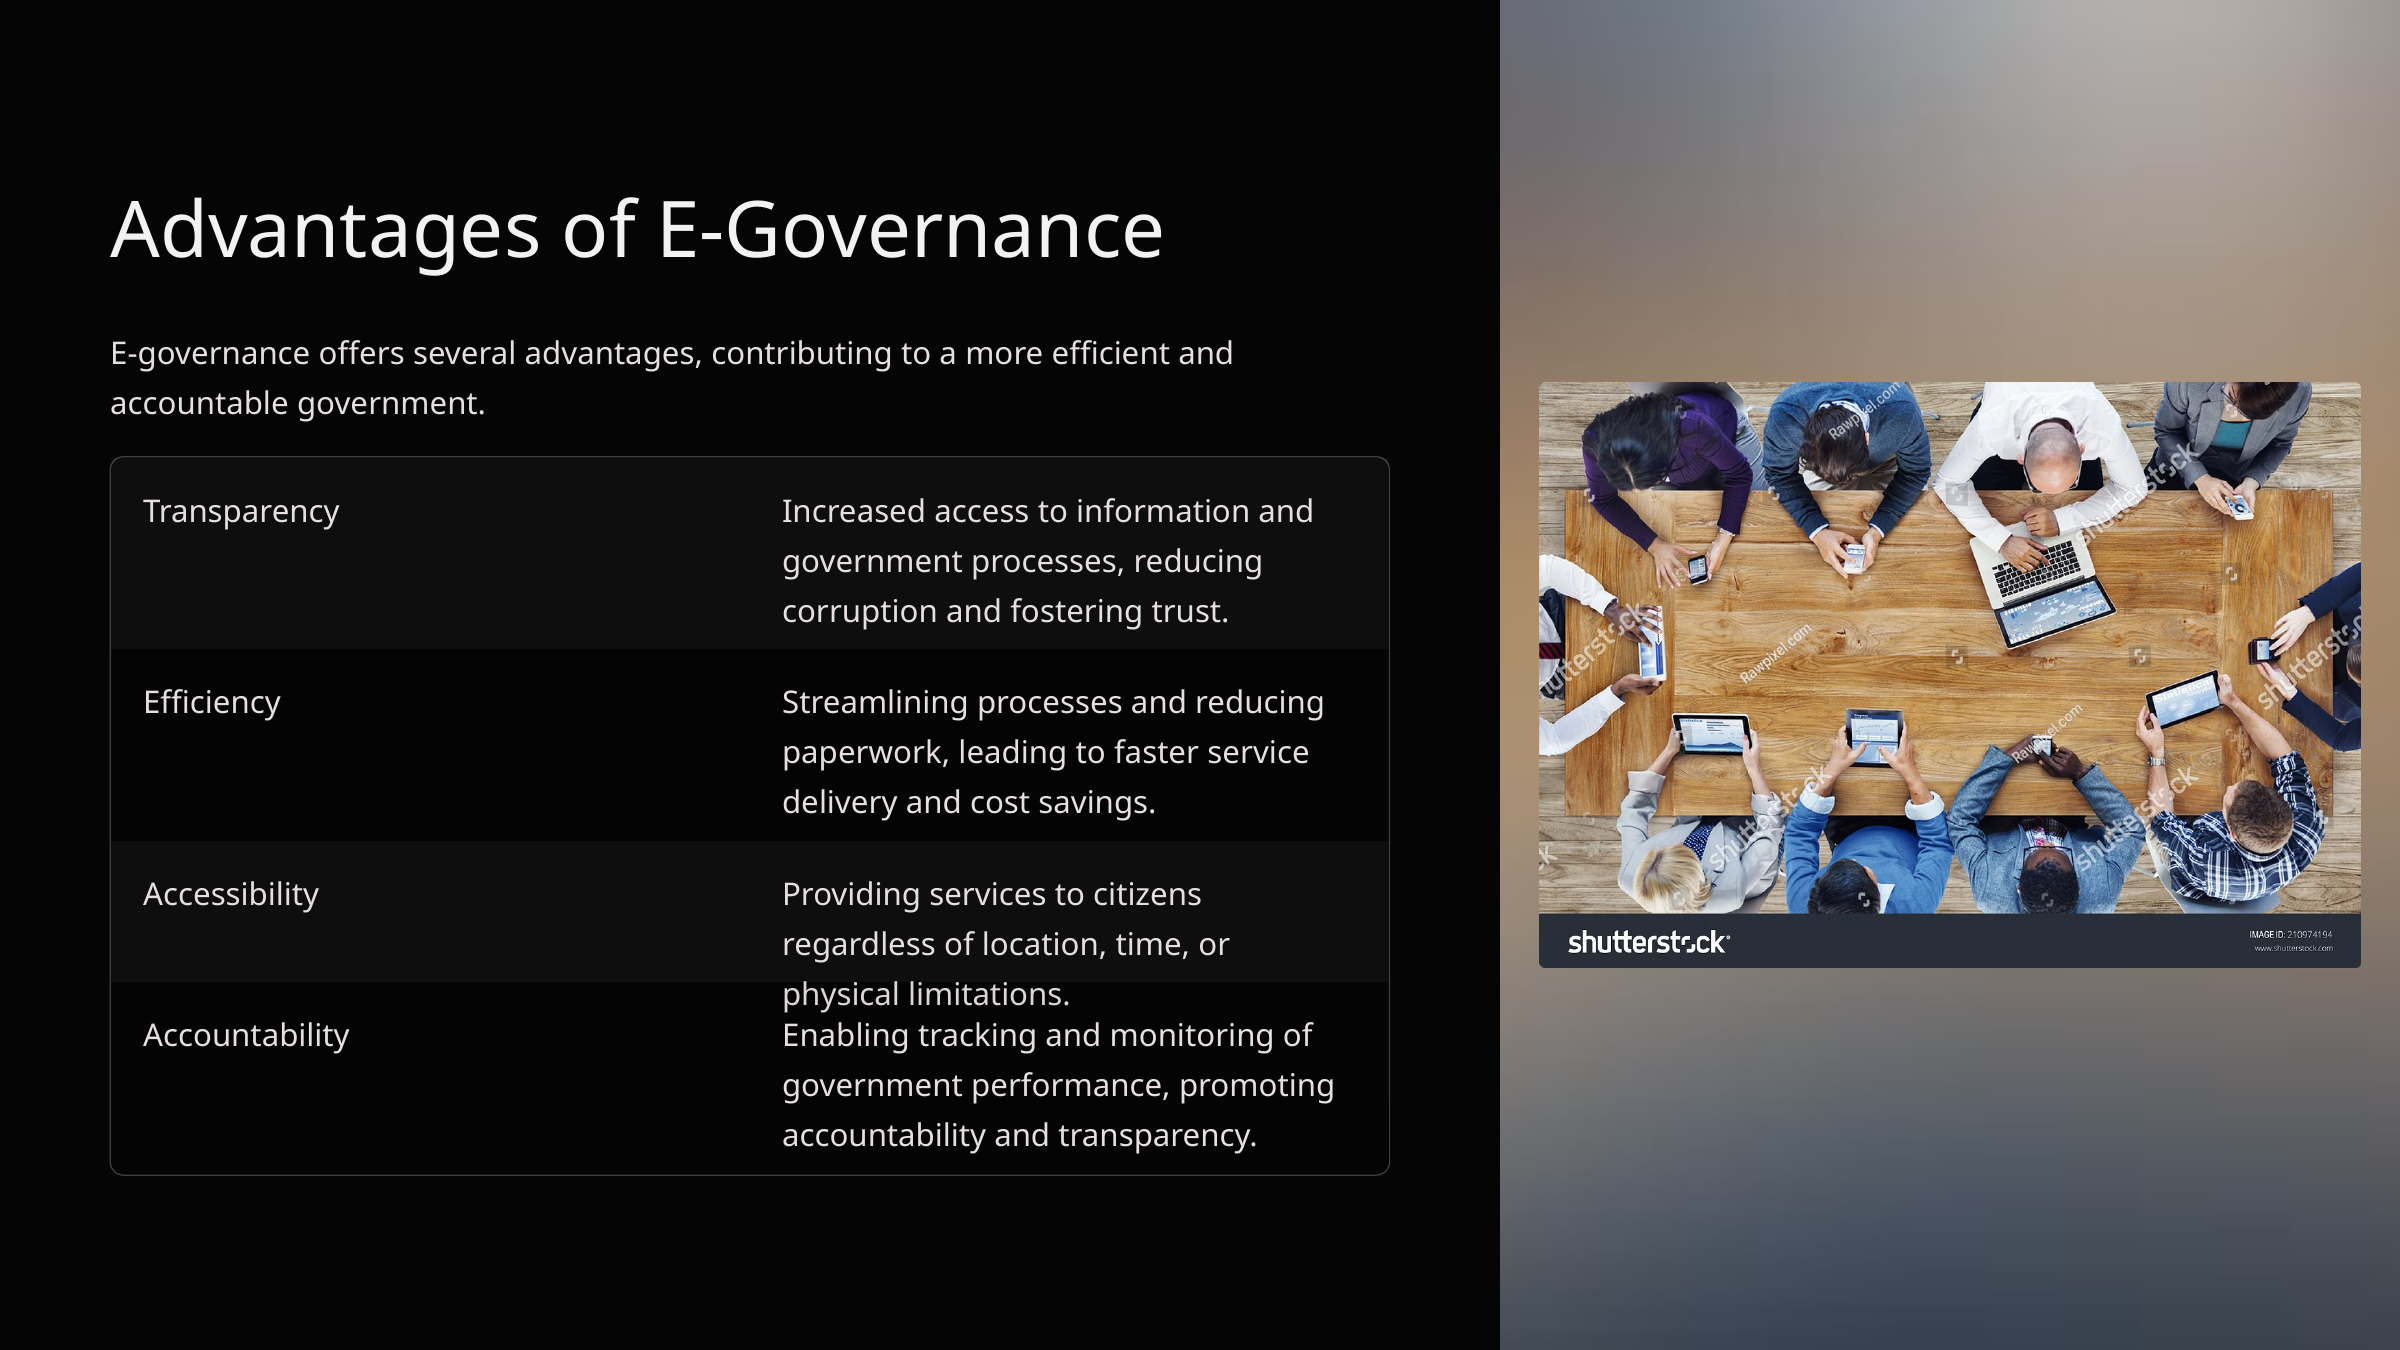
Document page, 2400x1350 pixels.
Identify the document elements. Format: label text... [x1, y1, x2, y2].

text_box [111, 457, 1389, 649]
text_box Streamlining processes and reducing paperwork, leading to faster service delivery and cost savings. [782, 669, 1357, 821]
text_box Accountability [143, 1002, 718, 1053]
text_box Transparency [143, 478, 718, 529]
picture [1499, 0, 2400, 1350]
text_box Increased access to information and government processes, reducing corruption and fostering trust. [782, 478, 1357, 630]
text_box Efficiency [143, 669, 718, 721]
text_box E-governance offers several advantages, contributing to a more efficient and accountable government. [110, 320, 1390, 422]
text_box Enabling tracking and monitoring of government performance, promoting accountability and transparency. [782, 1002, 1357, 1154]
text_box Providing services to citizens regardless of location, time, or physical limitations. [782, 861, 1357, 963]
text_box [111, 841, 1389, 982]
text_box [111, 649, 1389, 841]
text_box Advantages of E-Governance [110, 174, 1268, 274]
text_box [111, 982, 1389, 1174]
text_box Accessibility [143, 861, 718, 912]
